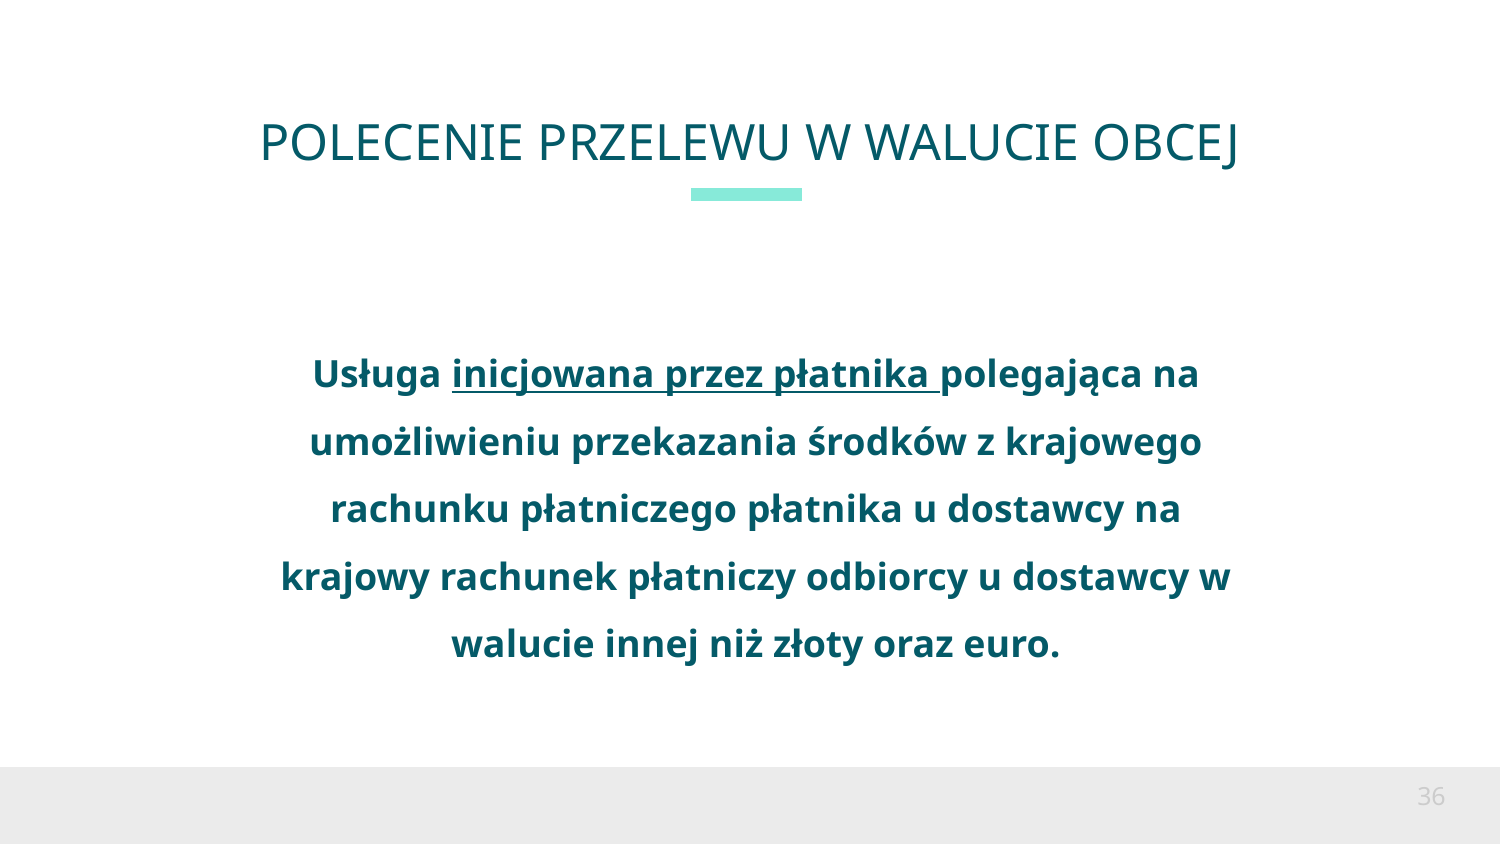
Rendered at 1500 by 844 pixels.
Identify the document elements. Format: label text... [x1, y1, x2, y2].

slide_number 36 [1402, 764, 1493, 830]
title POLECENIE PRZELEWU W WALUCIE OBCEJ [0, 35, 1500, 186]
list Usługa inicjowana przez płatnika polegająca na umożliwieniu przekazania środków z krajowego rachunku płatniczego płatnika u dostawcy na krajowy rachunek płatniczy odbiorcy u dostawcy w walucie innej niż złoty oraz euro. [238, 312, 1274, 723]
